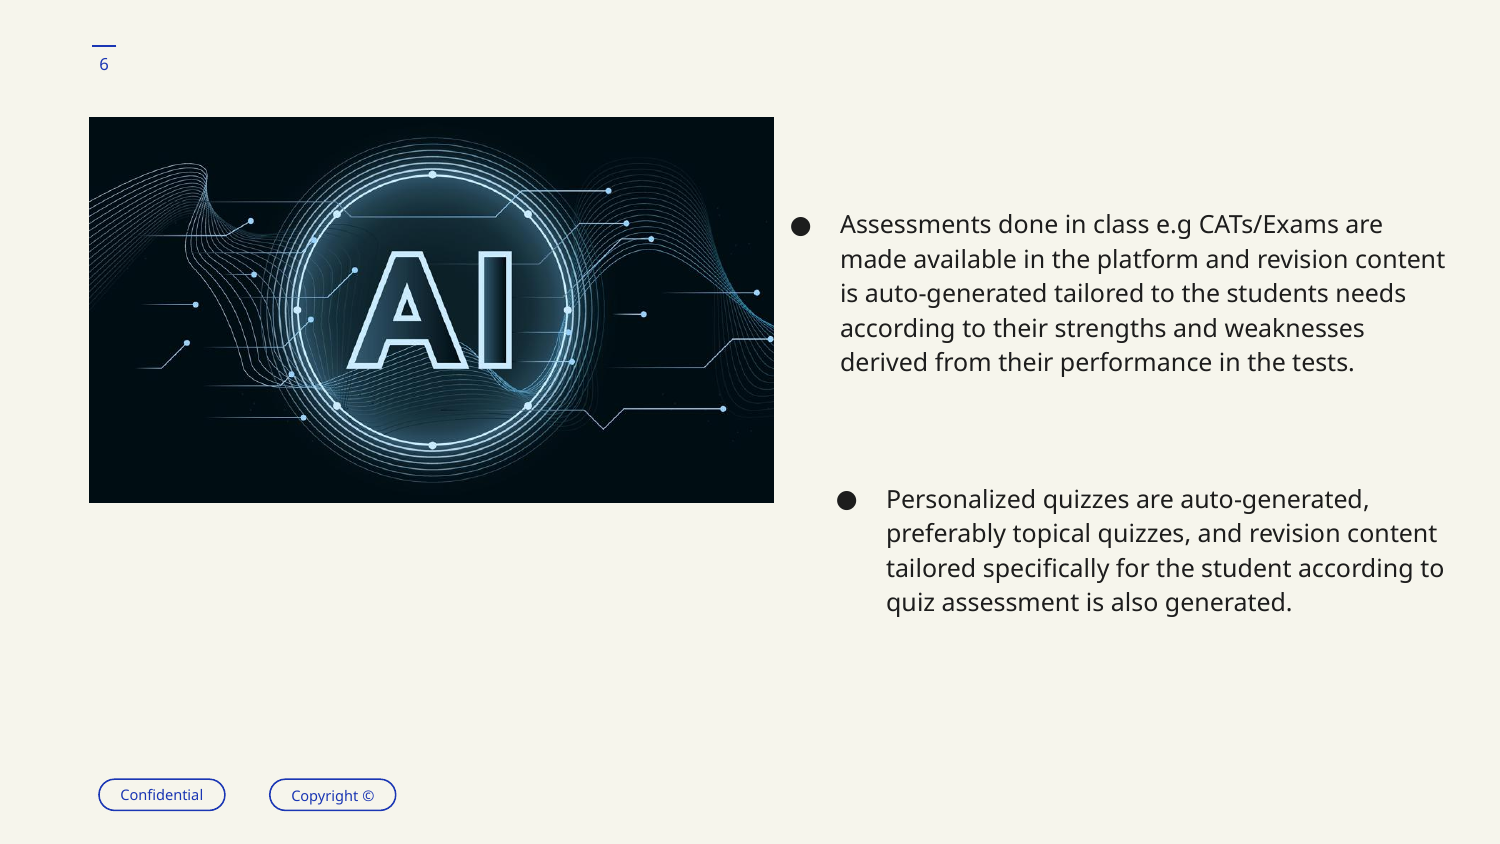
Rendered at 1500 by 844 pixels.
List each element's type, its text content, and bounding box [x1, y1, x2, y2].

slide_number ‹#› [69, 33, 140, 98]
list Personalized quizzes are auto-generated, preferably topical quizzes, and revision content tailored specifically for the student according to quiz assessment is also generated. [795, 463, 1472, 678]
text_box Assessments done in class e.g CATs/Exams are made available in the platform and revision content is auto-generated tailored to the students needs according to their strengths and weaknesses derived from their performance in the tests. [778, 189, 1472, 431]
picture [88, 116, 774, 503]
